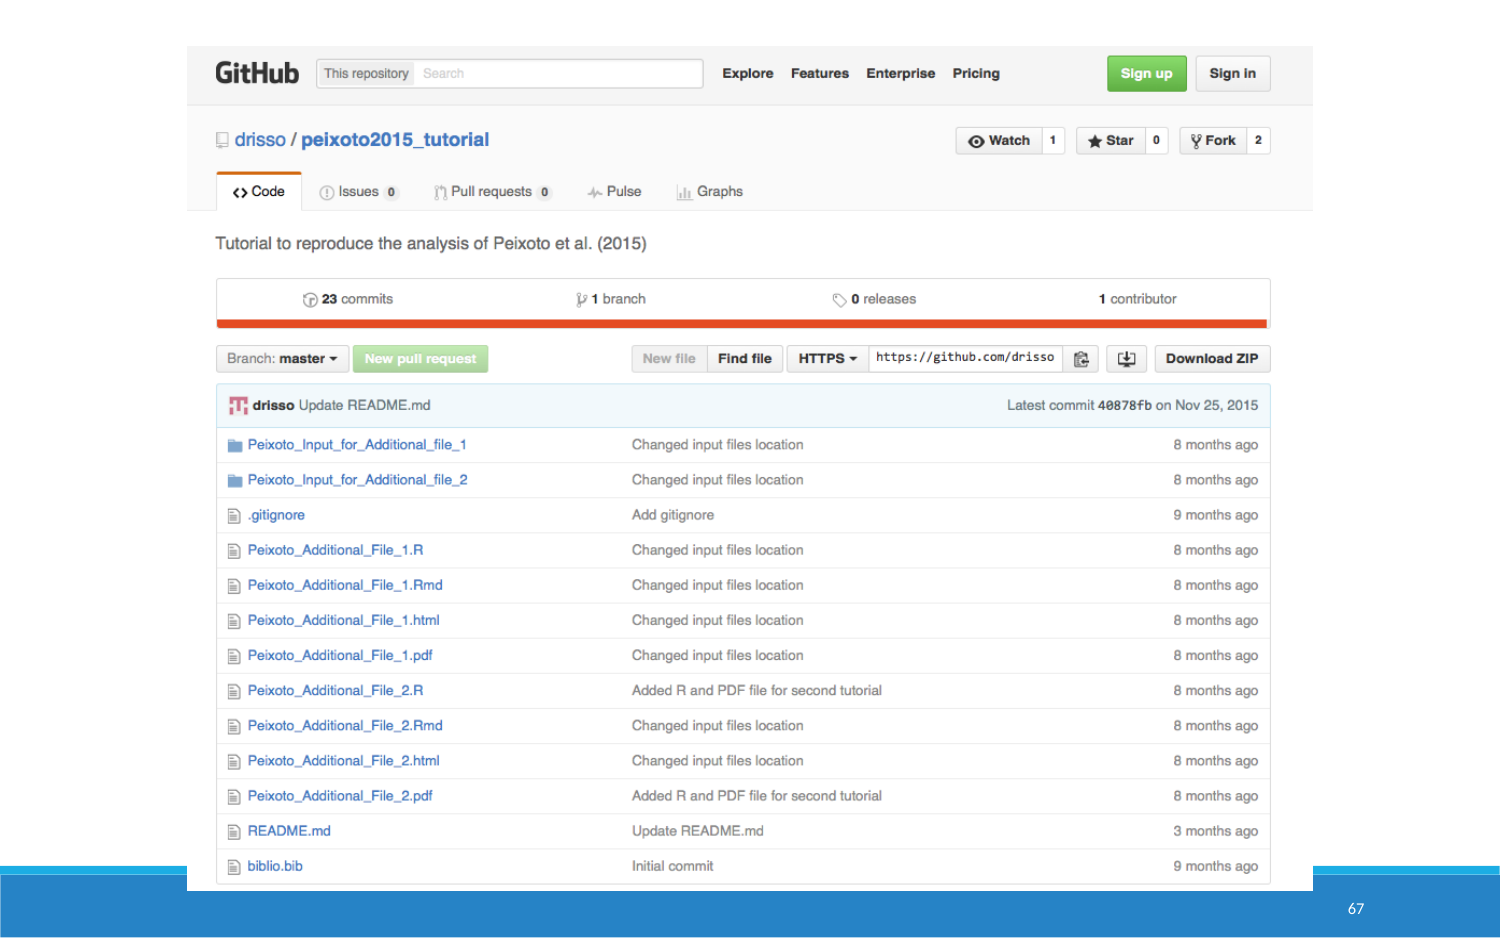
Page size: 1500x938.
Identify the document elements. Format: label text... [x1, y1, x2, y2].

slide_number 67 [1218, 883, 1380, 933]
picture [186, 46, 1313, 892]
